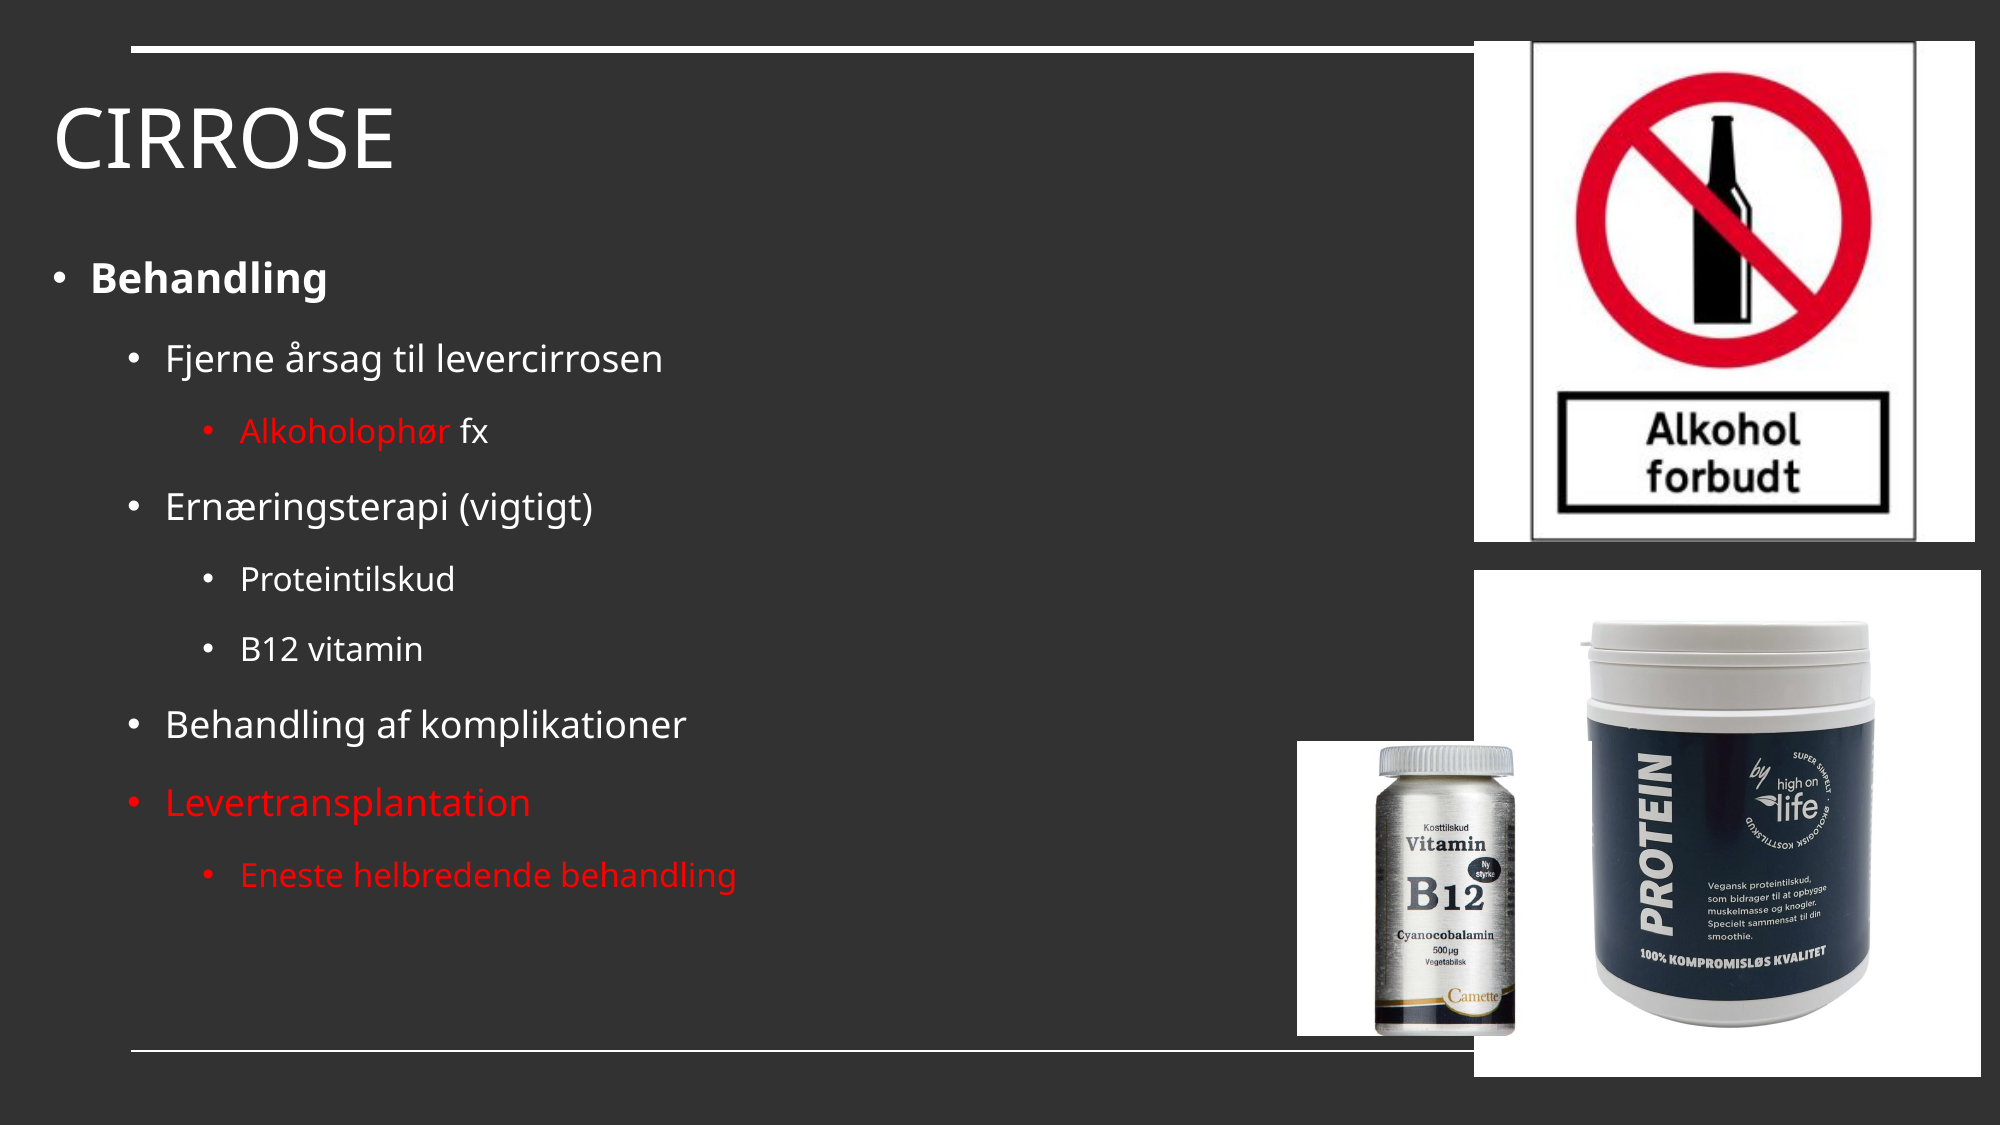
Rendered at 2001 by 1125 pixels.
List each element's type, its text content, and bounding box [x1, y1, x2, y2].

picture [1474, 41, 1975, 542]
title Cirrose [37, 77, 1474, 219]
list Behandling Fjerne årsag til levercirrosen Alkoholophør fx Ernæringsterapi (vigtigt) Proteintilskud B12 vitamin Behandling af komplikationer Levertransplantation Eneste helbredende behandling [37, 219, 1792, 906]
picture [1297, 570, 1981, 1077]
